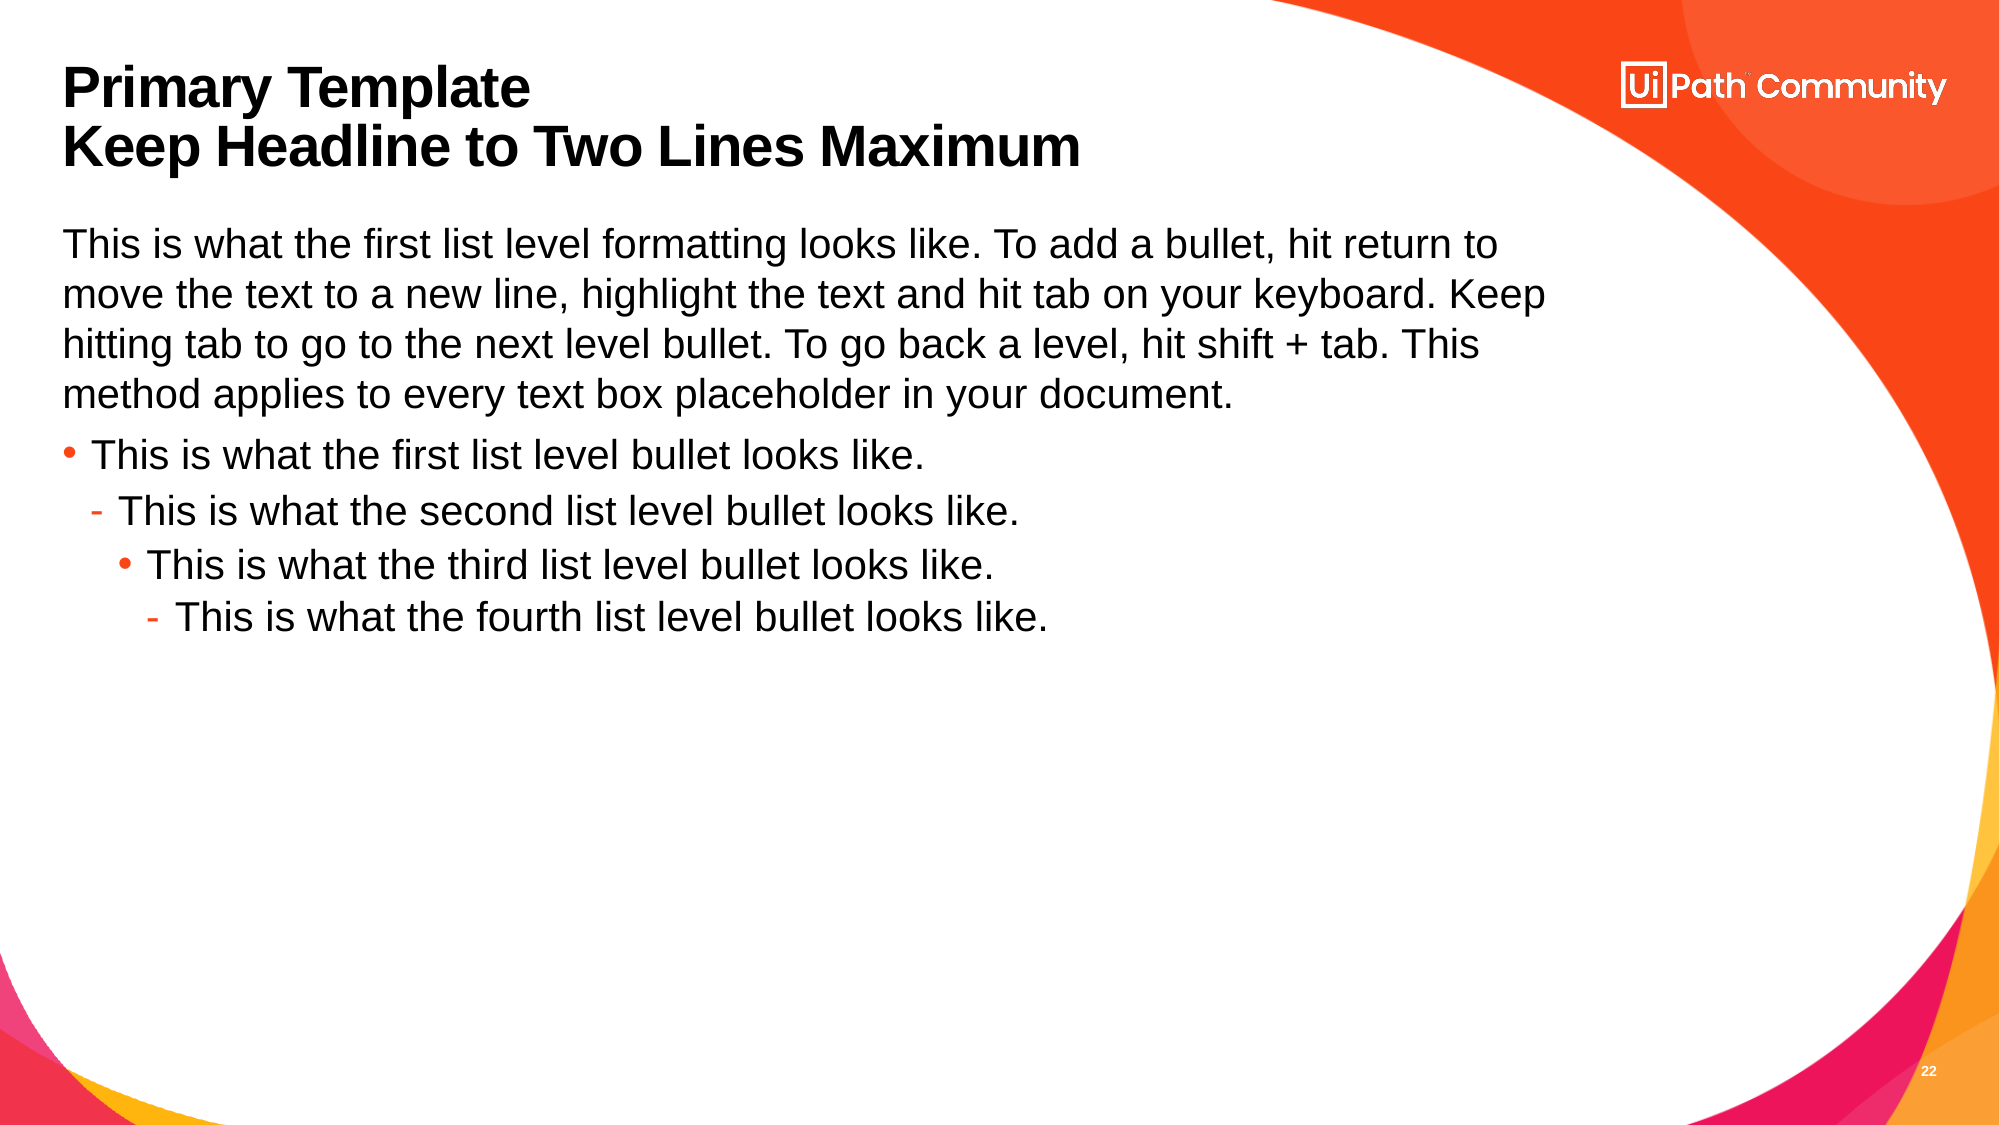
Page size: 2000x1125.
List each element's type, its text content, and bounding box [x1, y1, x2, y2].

picture [1254, 0, 2000, 1125]
title Primary Template Keep Headline to Two Lines Maximum [62, 59, 1301, 172]
picture [0, 321, 236, 1125]
list This is what the first list level formatting looks like. To add a bullet, hit return to move the text to a new line, highlight the text and hit tab on your keyboard. Keep hitting tab to go to the next level bullet. To go back a level, hit shift + tab. This method applies to every text box placeholder in your document. This is what the first list level bullet looks like. This is what the second list level bullet looks like. This is what the third list level bullet looks like. This is what the fourth list level bullet looks like. [62, 216, 1563, 1020]
